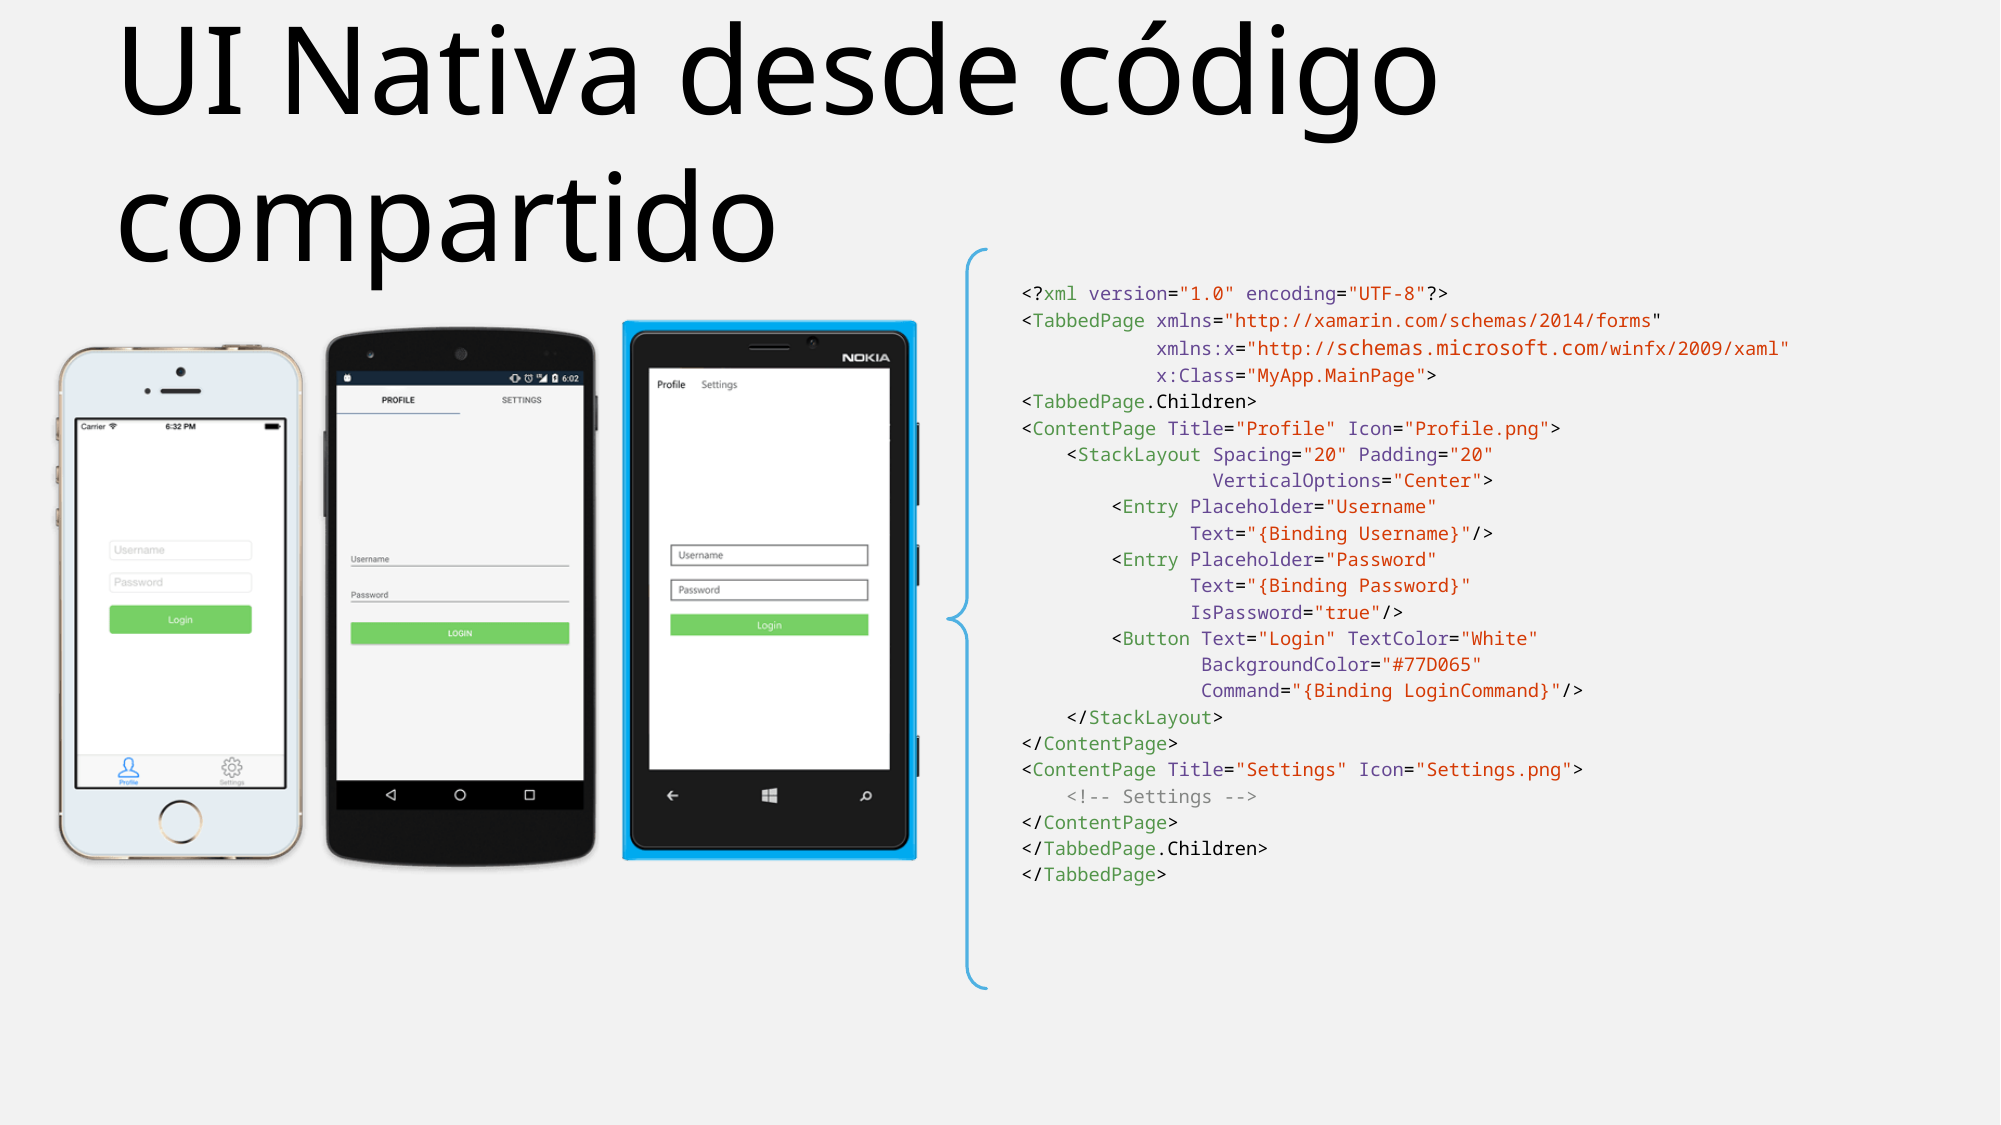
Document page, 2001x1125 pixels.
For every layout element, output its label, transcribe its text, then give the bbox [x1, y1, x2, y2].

picture [34, 308, 929, 882]
text_box [946, 248, 988, 990]
title UI Nativa desde código compartido [99, 45, 1900, 233]
list <?xml version="1.0" encoding="UTF-8"?> <TabbedPage xmlns="http://xamarin.com/schemas/2014/forms" xmlns:x="http://schemas.microsoft.com/winfx/2009/xaml" x:Class="MyApp.MainPage"> <TabbedPage.Children> <ContentPage Title="Profile" Icon="Profile.png"> <StackLayout Spacing="20" Padding="20" VerticalOptions="Center"> <Entry Placeholder="Username" Text="{Binding Username}"/> <Entry Placeholder="Password" Text="{Binding Password}" IsPassword="true"/> <Button Text="Login" TextColor="White" BackgroundColor="#77D065" Command="{Binding LoginCommand}"/> </StackLayout> </ContentPage> <ContentPage Title="Settings" Icon="Settings.png"> <!-- Settings --> </ContentPage> </TabbedPage.Children> </TabbedPage> [1006, 274, 1893, 1125]
